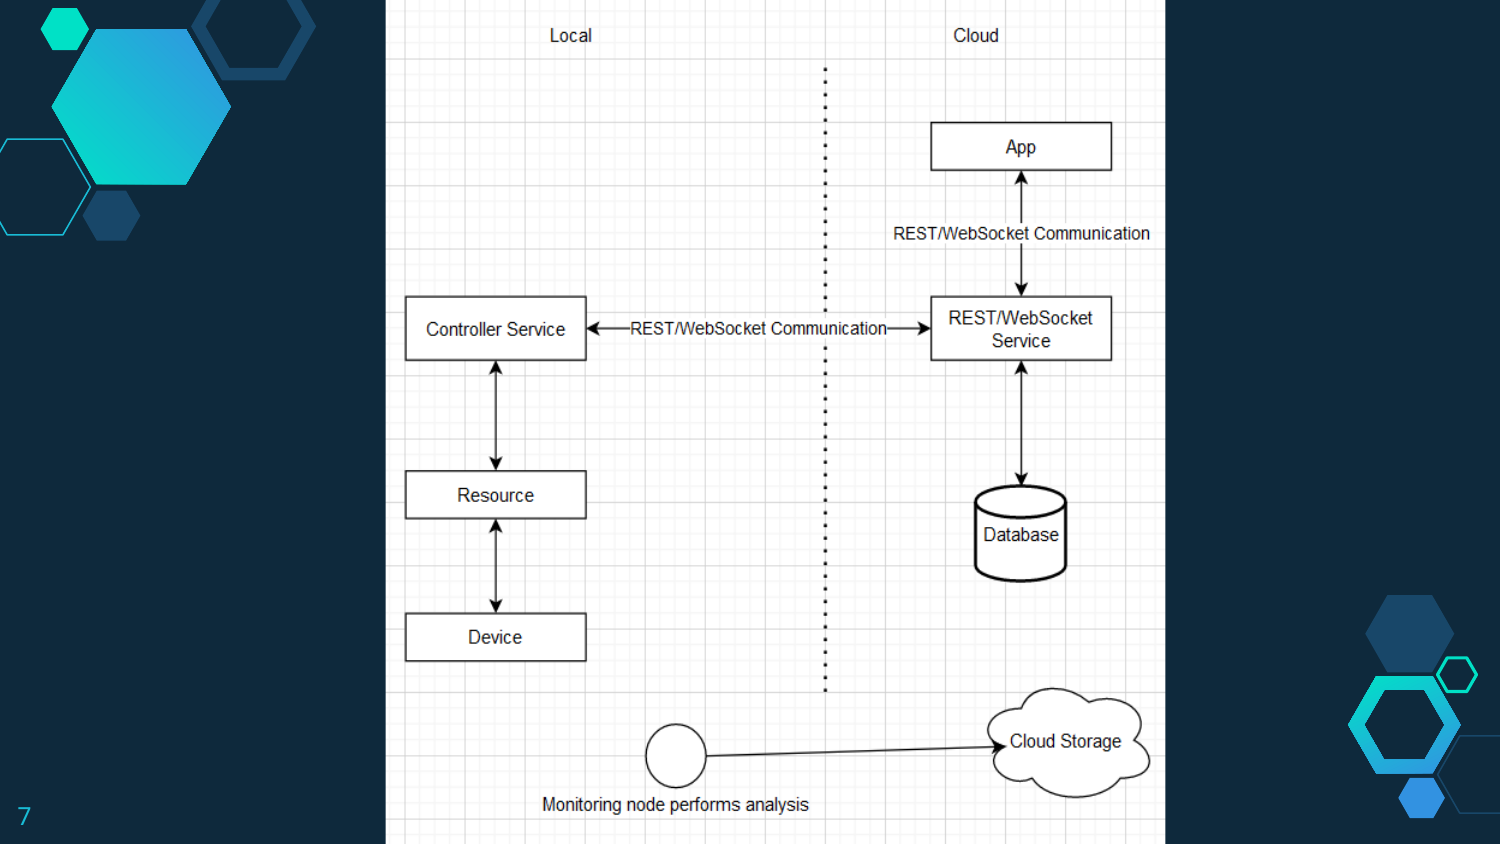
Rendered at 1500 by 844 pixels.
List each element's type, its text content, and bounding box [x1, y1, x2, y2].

picture [385, 0, 1166, 844]
slide_number ‹#› [2, 785, 93, 844]
